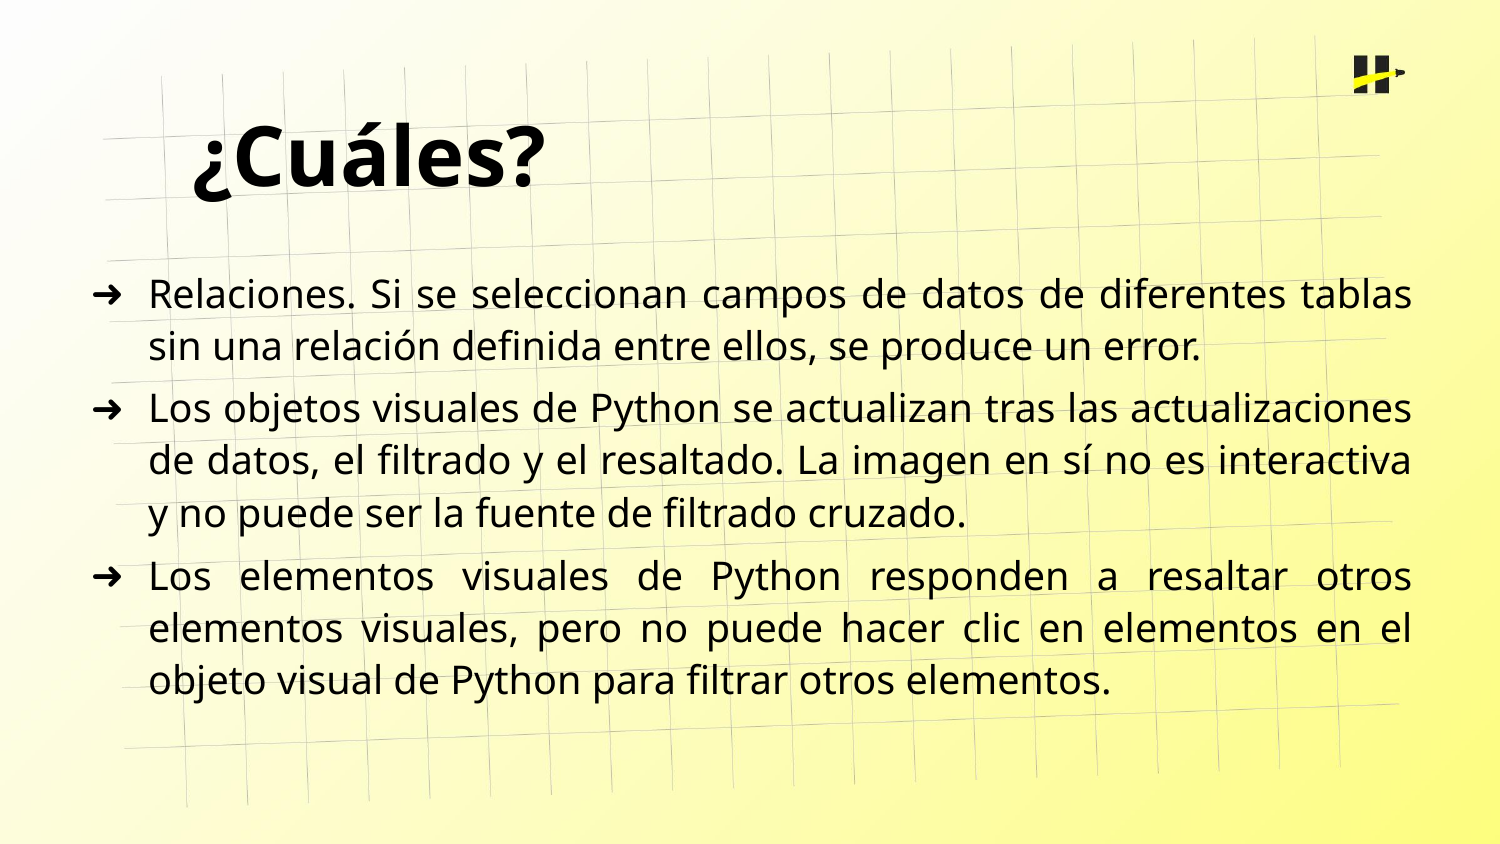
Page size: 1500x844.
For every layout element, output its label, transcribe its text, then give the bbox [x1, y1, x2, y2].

picture [0, 0, 1500, 844]
text_box Relaciones. Si se seleccionan campos de datos de diferentes tablas sin una relación definida entre ellos, se produce un error. Los objetos visuales de Python se actualizan tras las actualizaciones de datos, el filtrado y el resaltado. La imagen en sí no es interactiva y no puede ser la fuente de filtrado cruzado. Los elementos visuales de Python responden a resaltar otros elementos visuales, pero no puede hacer clic en elementos en el objeto visual de Python para filtrar otros elementos. [58, 248, 1429, 773]
text_box ¿Cuáles? [177, 99, 1265, 220]
